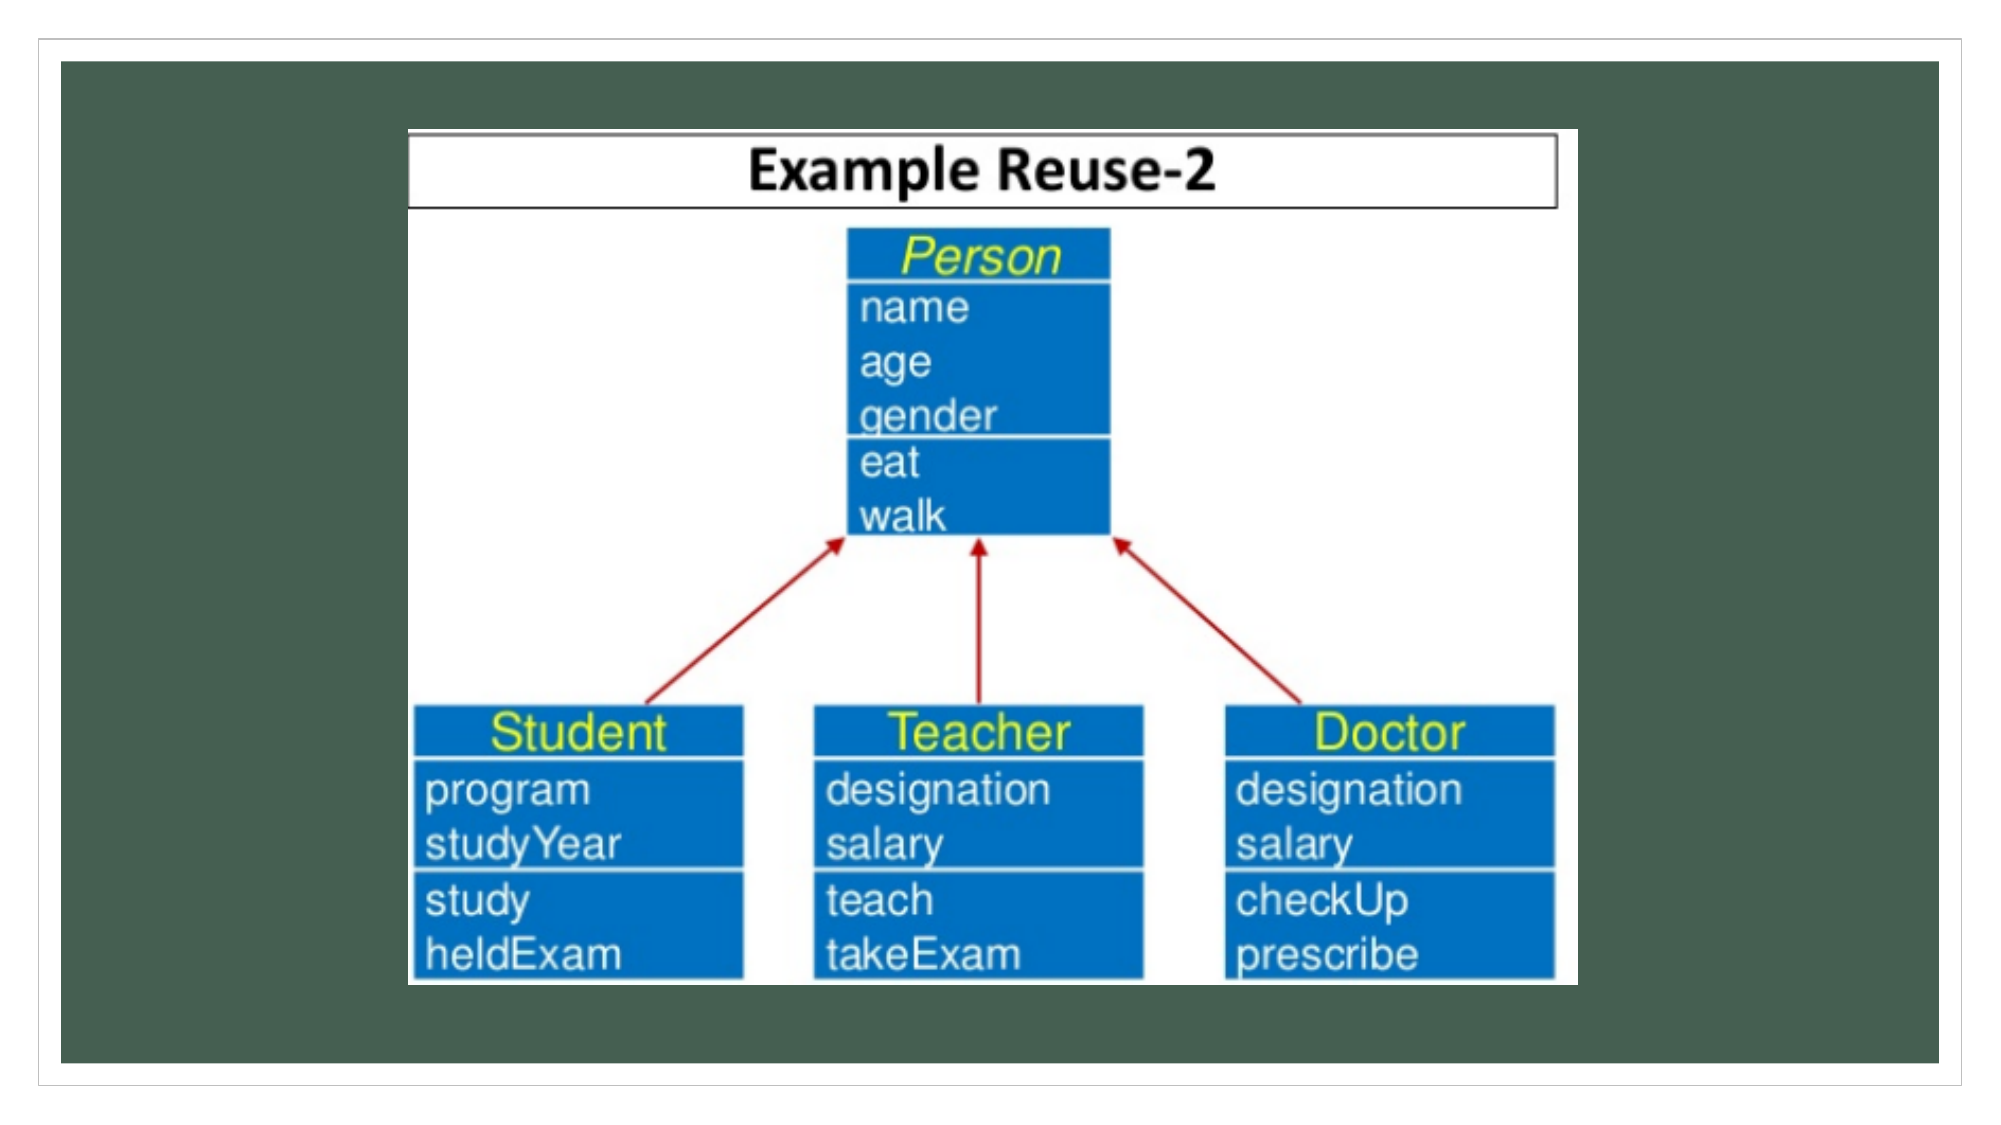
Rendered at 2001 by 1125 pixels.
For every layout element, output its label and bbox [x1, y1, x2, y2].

picture [408, 129, 1578, 985]
